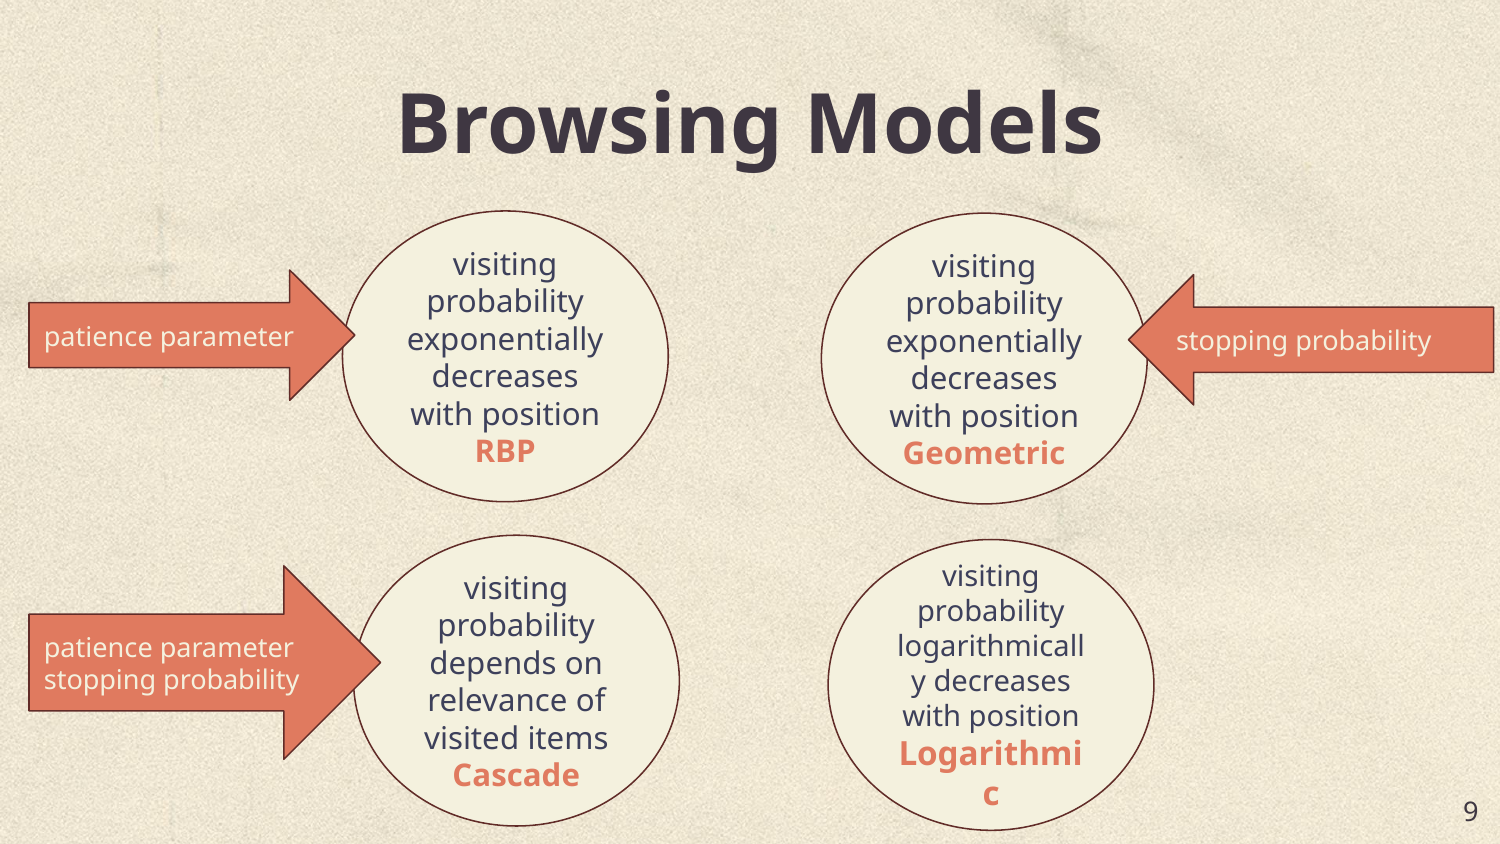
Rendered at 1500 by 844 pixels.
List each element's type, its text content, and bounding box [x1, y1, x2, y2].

text_box patience parameter [28, 270, 355, 401]
slide_number ‹#› [1403, 779, 1494, 844]
text_box visiting probability logarithmically decreases with position Logarithmic [828, 539, 1154, 831]
title Browsing Models [116, 72, 1383, 167]
picture [0, 0, 1500, 844]
text_box visiting probability exponentially decreases with position RBP [342, 210, 669, 502]
text_box stopping probability [1128, 274, 1494, 405]
text_box visiting probability depends on relevance of visited items Cascade [353, 535, 680, 827]
text_box patience parameter stopping probability [28, 565, 381, 760]
text_box visiting probability exponentially decreases with position Geometric [821, 213, 1148, 504]
